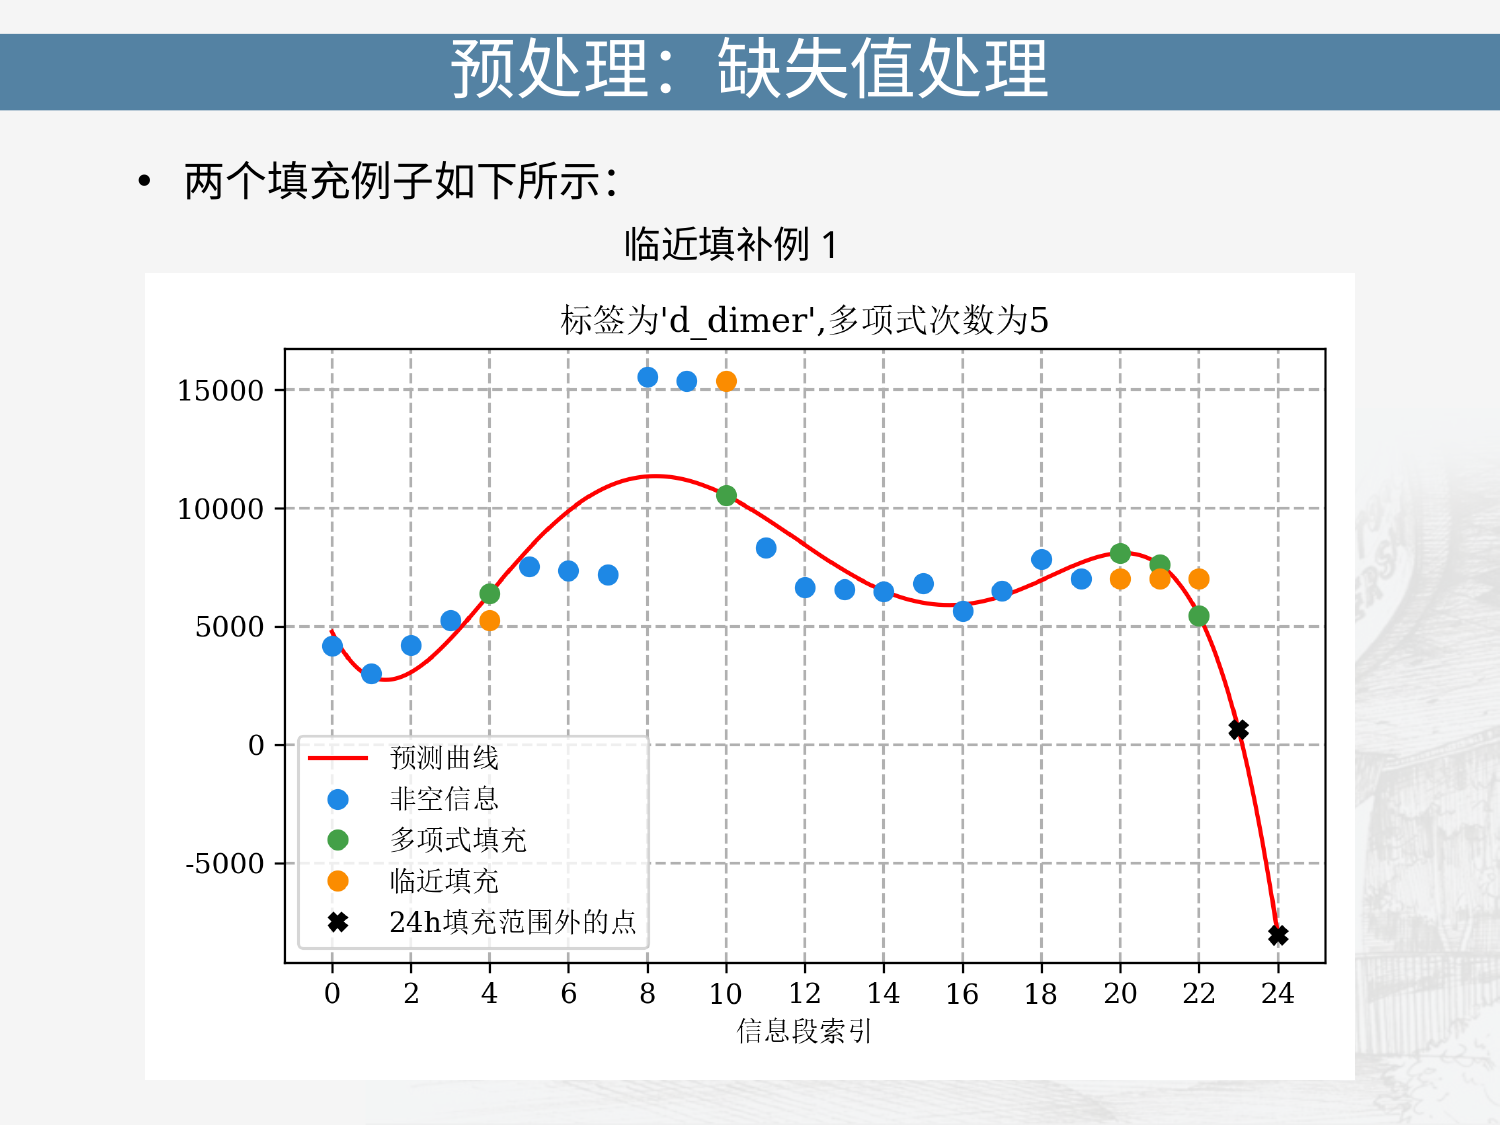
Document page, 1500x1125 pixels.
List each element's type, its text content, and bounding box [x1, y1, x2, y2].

text_box 临近填补例1 [608, 213, 892, 273]
picture [145, 273, 1355, 1080]
text_box 两个填充例子如下所示： [122, 147, 1315, 213]
text_box 预处理：缺失值处理 [0, 33, 1500, 111]
